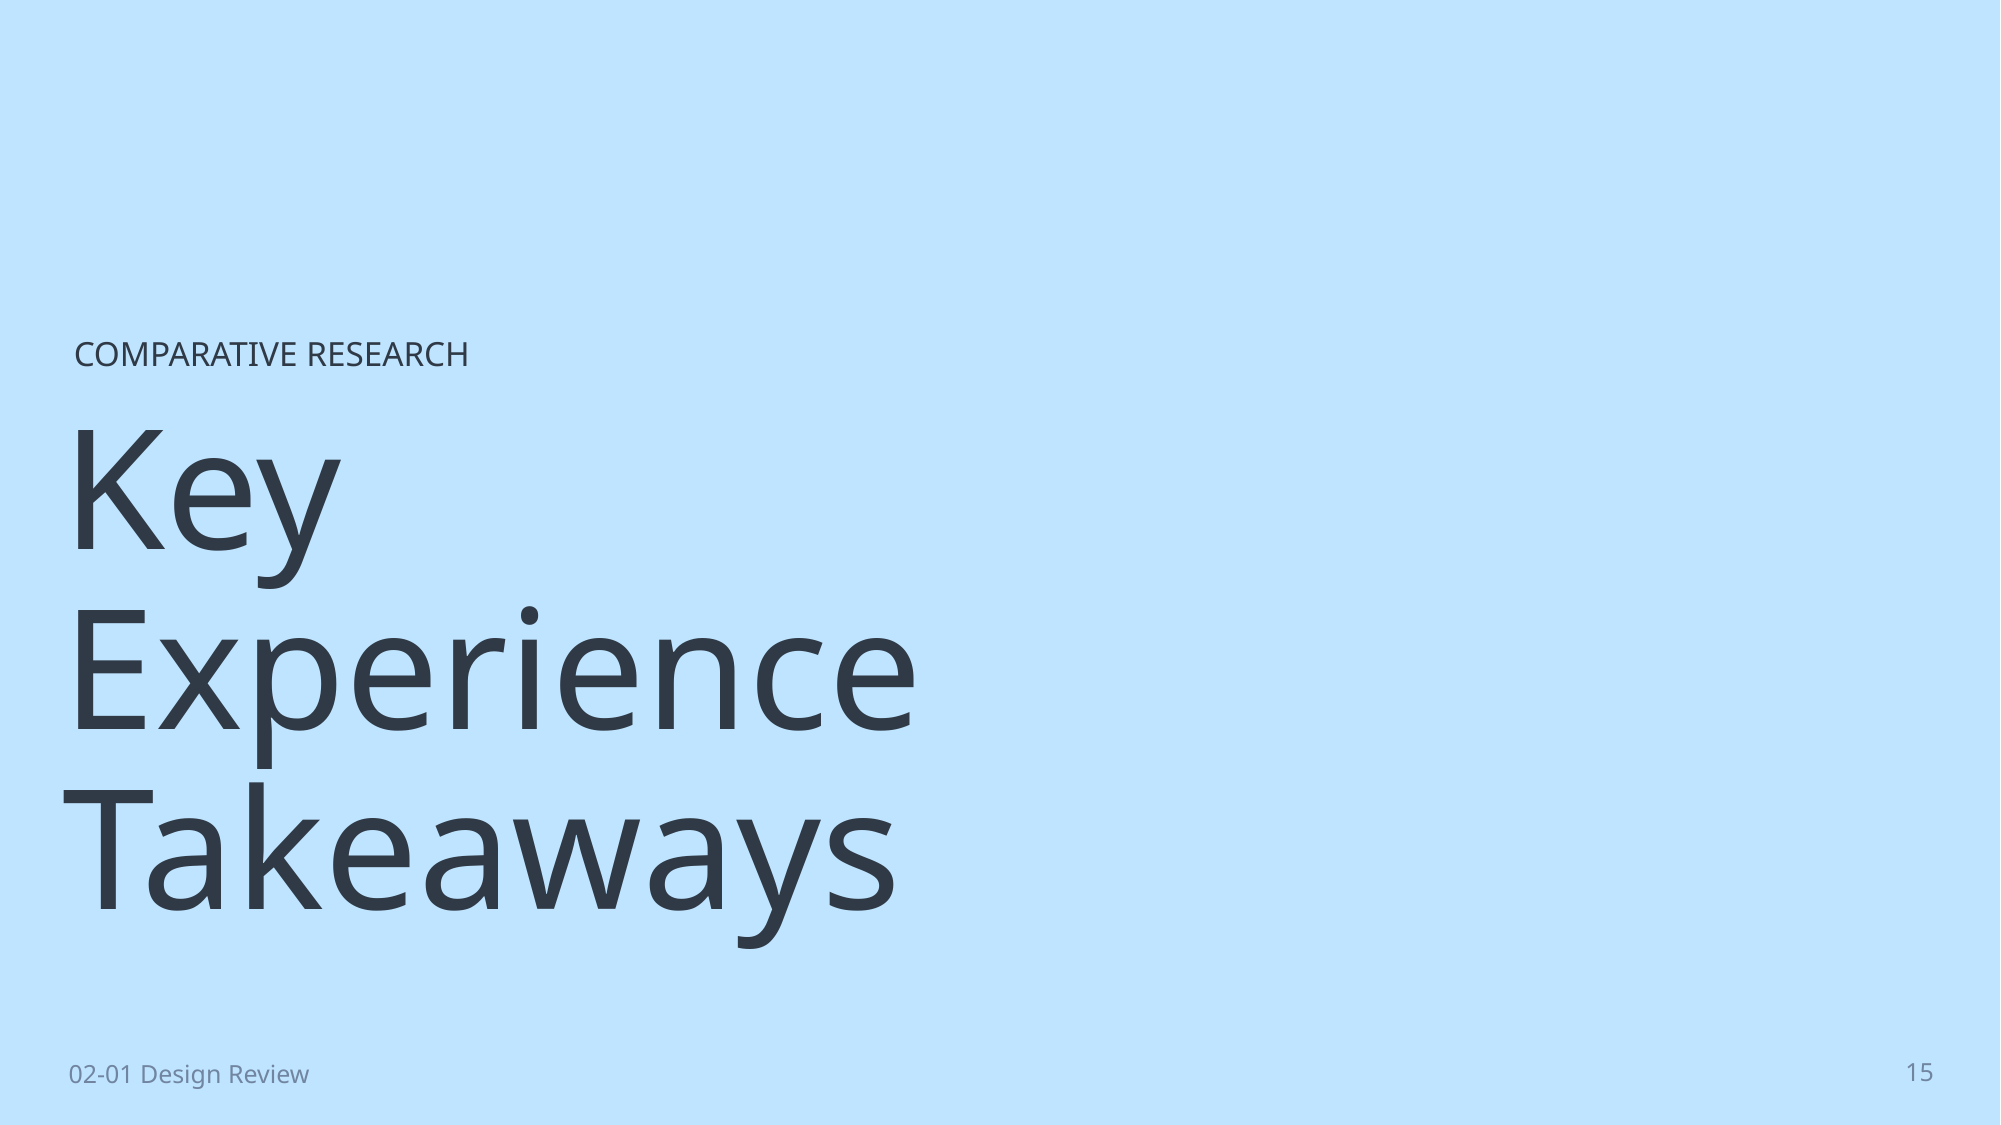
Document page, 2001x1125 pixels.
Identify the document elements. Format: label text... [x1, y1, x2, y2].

list COMPARATIVE RESEARCH [58, 329, 756, 390]
text_box 02-01 Design Review [68, 1051, 516, 1097]
text_box Key Experience Takeaways [47, 397, 1239, 781]
slide_number 15 [1882, 1043, 1949, 1104]
